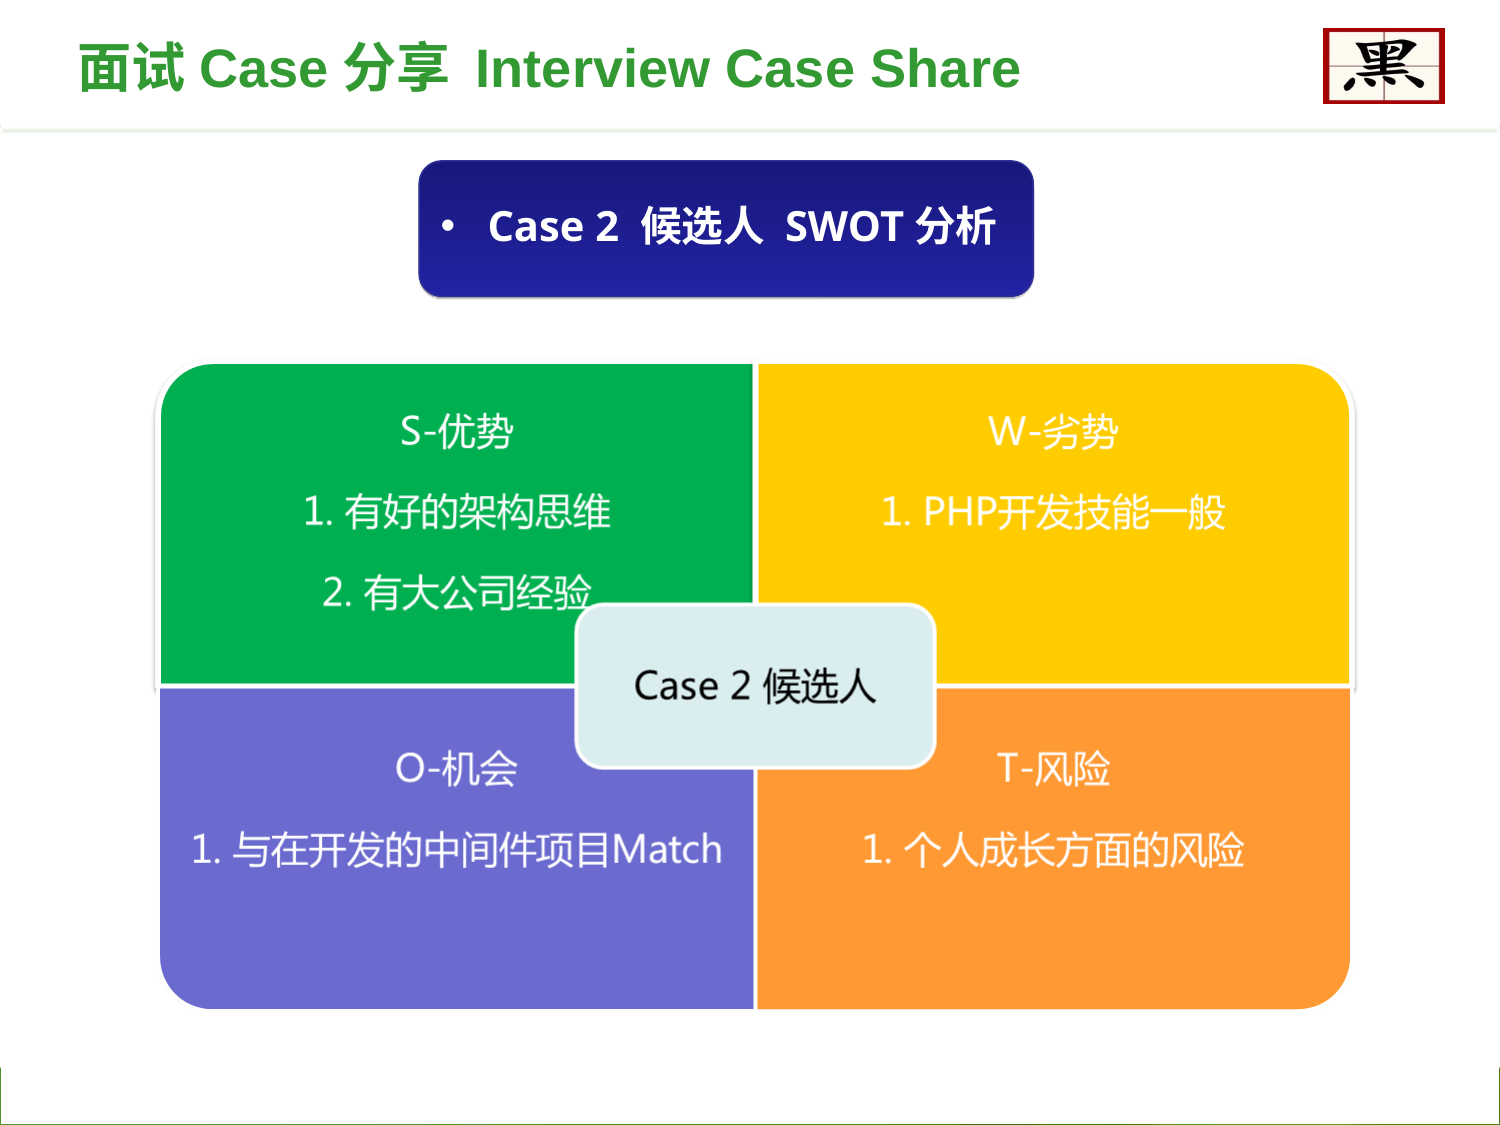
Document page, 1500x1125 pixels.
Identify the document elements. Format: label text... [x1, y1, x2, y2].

picture [0, 0, 1500, 1125]
text_box Case 2 候选人 SWOT分析 [419, 160, 1034, 297]
text_box 面试Case分享 Interview Case Share [62, 19, 1223, 114]
